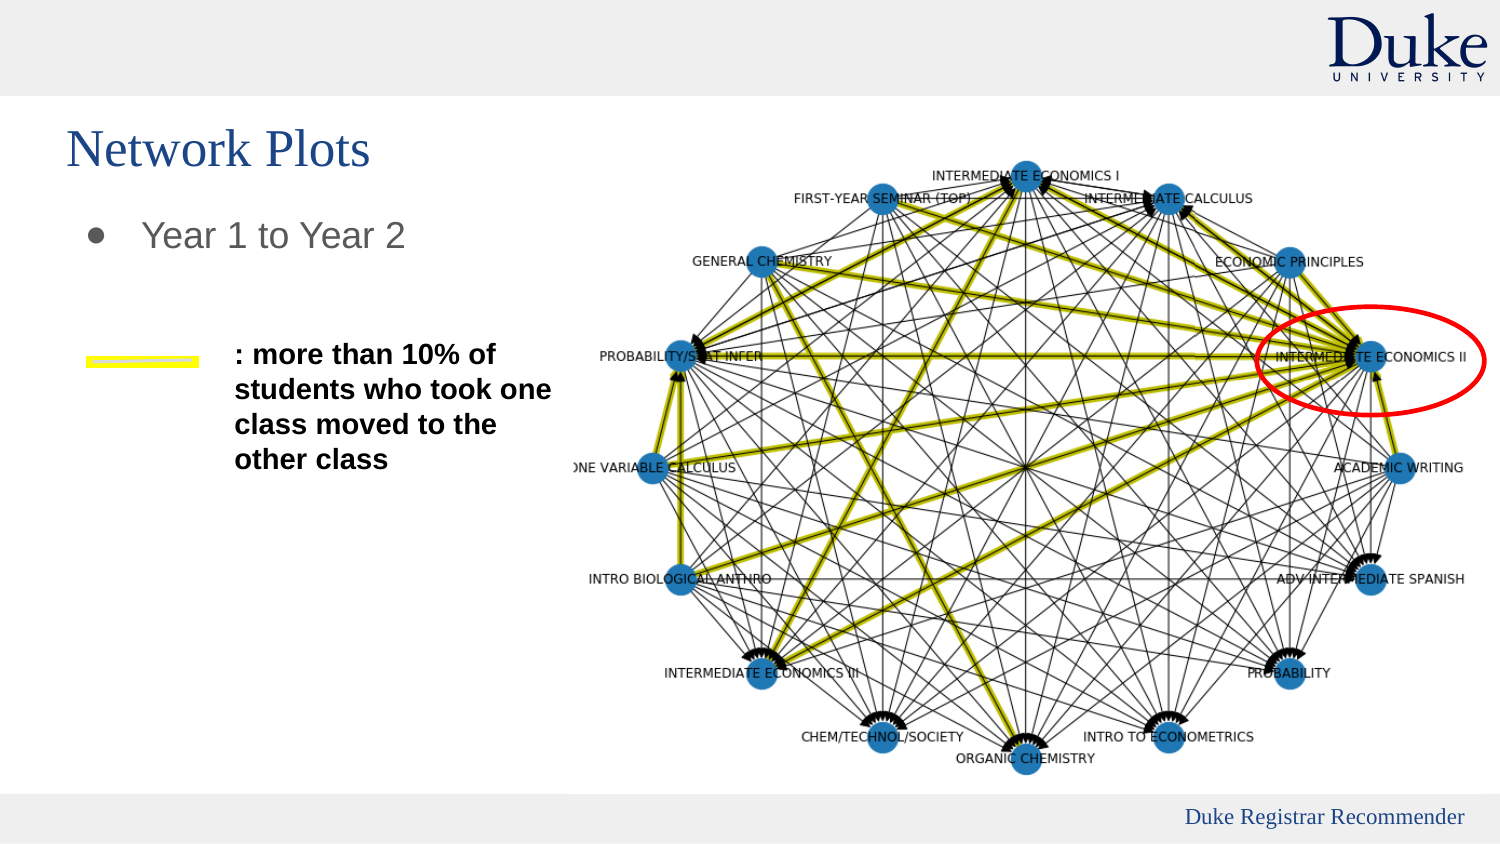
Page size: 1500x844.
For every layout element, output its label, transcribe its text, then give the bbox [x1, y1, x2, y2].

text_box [0, 793, 1500, 844]
list Year 1 to Year 2 [51, 189, 561, 750]
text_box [0, 0, 1500, 97]
text_box : more than 10% of students who took one class moved to the other class [219, 320, 561, 490]
title Network Plots [51, 106, 1449, 189]
picture [566, 139, 1485, 795]
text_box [85, 359, 199, 363]
